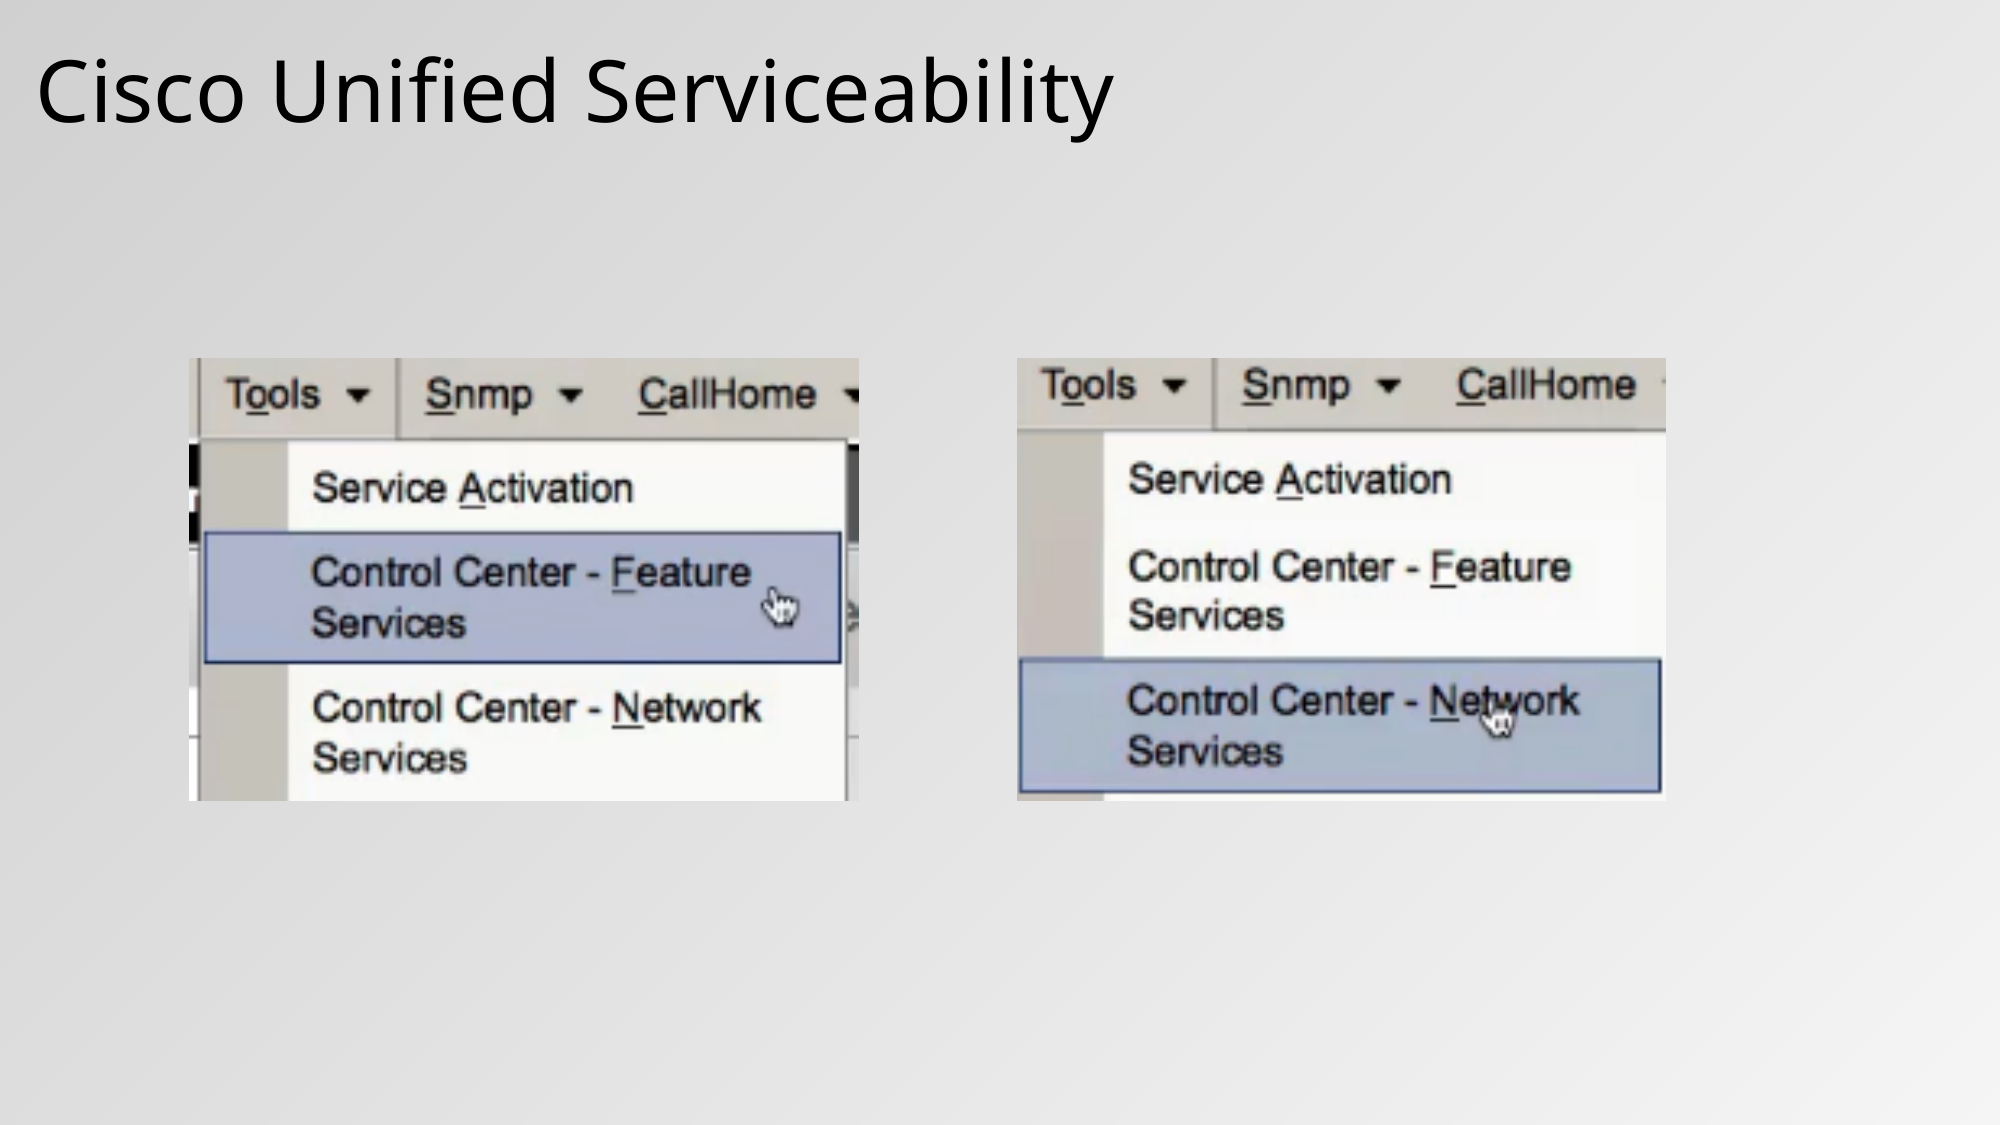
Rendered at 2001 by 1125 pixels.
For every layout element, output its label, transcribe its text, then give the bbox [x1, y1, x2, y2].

picture [1017, 358, 1666, 801]
picture [189, 358, 859, 801]
title Cisco Unified Serviceability [20, 40, 1229, 149]
